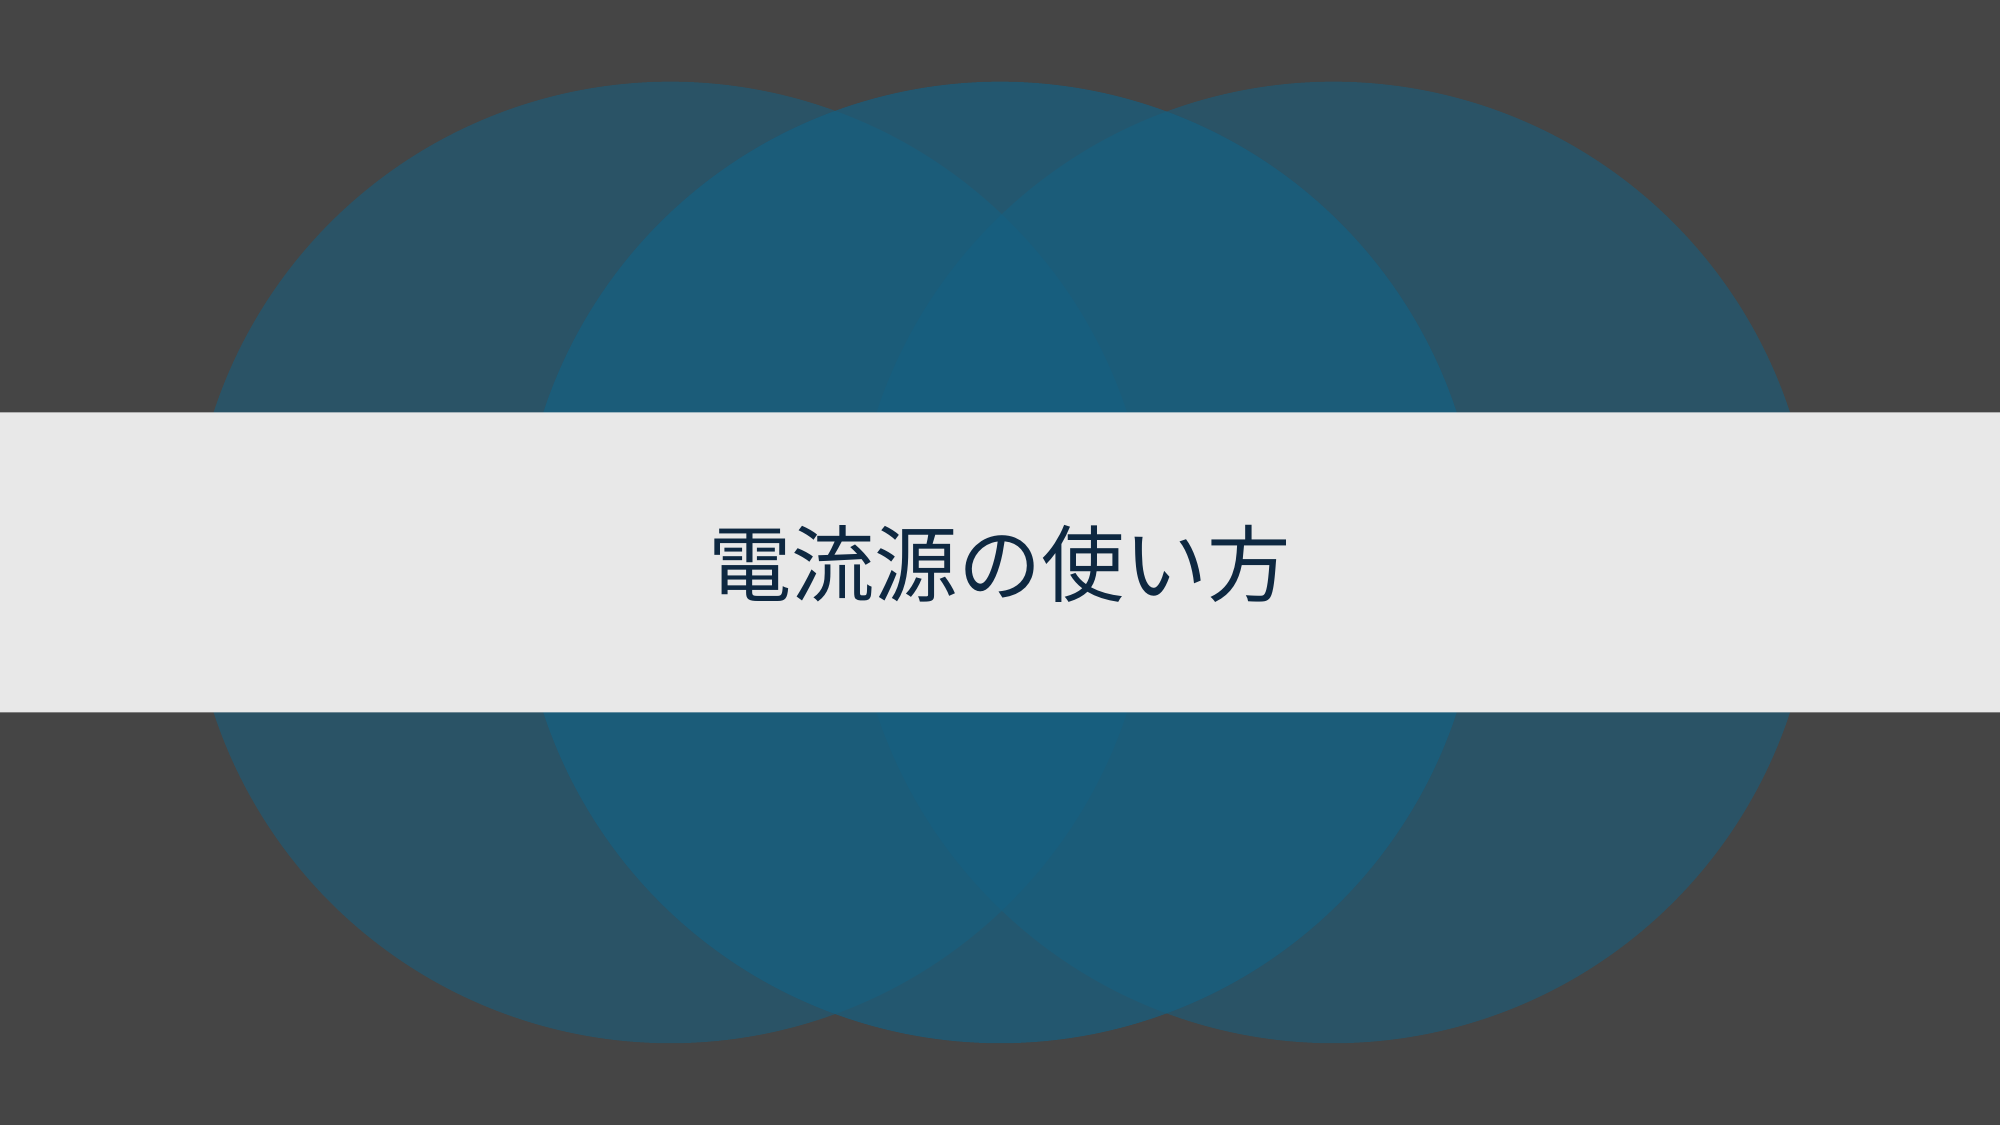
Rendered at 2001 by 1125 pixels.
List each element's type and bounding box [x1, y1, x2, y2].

text_box [0, 411, 189, 714]
text_box [1815, 411, 2000, 714]
text_box [189, 81, 1815, 1044]
